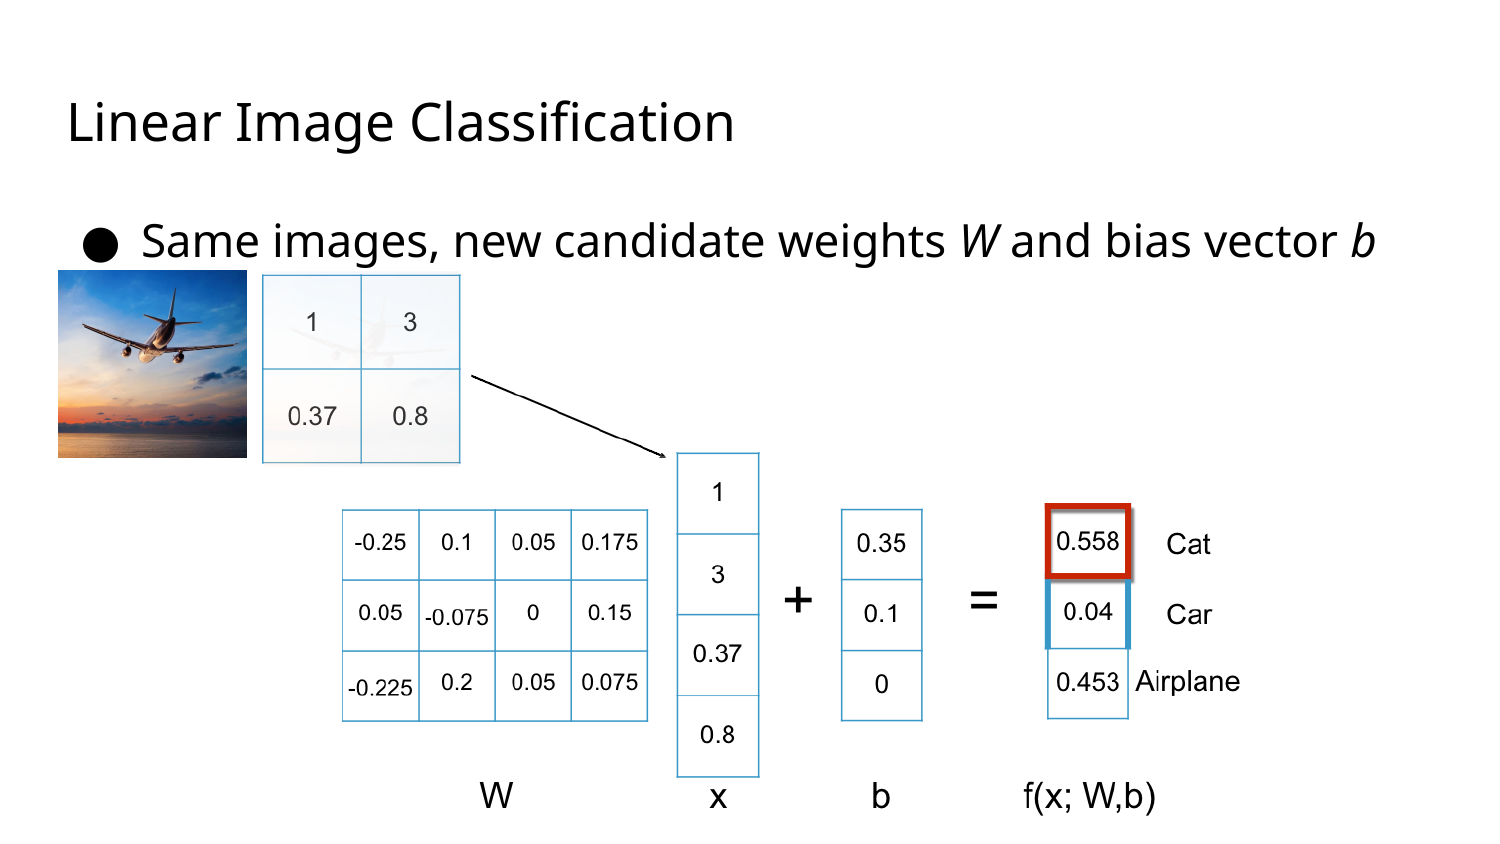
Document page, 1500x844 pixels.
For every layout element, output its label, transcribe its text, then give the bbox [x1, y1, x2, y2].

title Linear Image Classification [51, 72, 1449, 167]
picture [257, 269, 1243, 822]
list Same images, new candidate weights W and bias vector b [51, 189, 1449, 289]
picture [58, 269, 247, 458]
